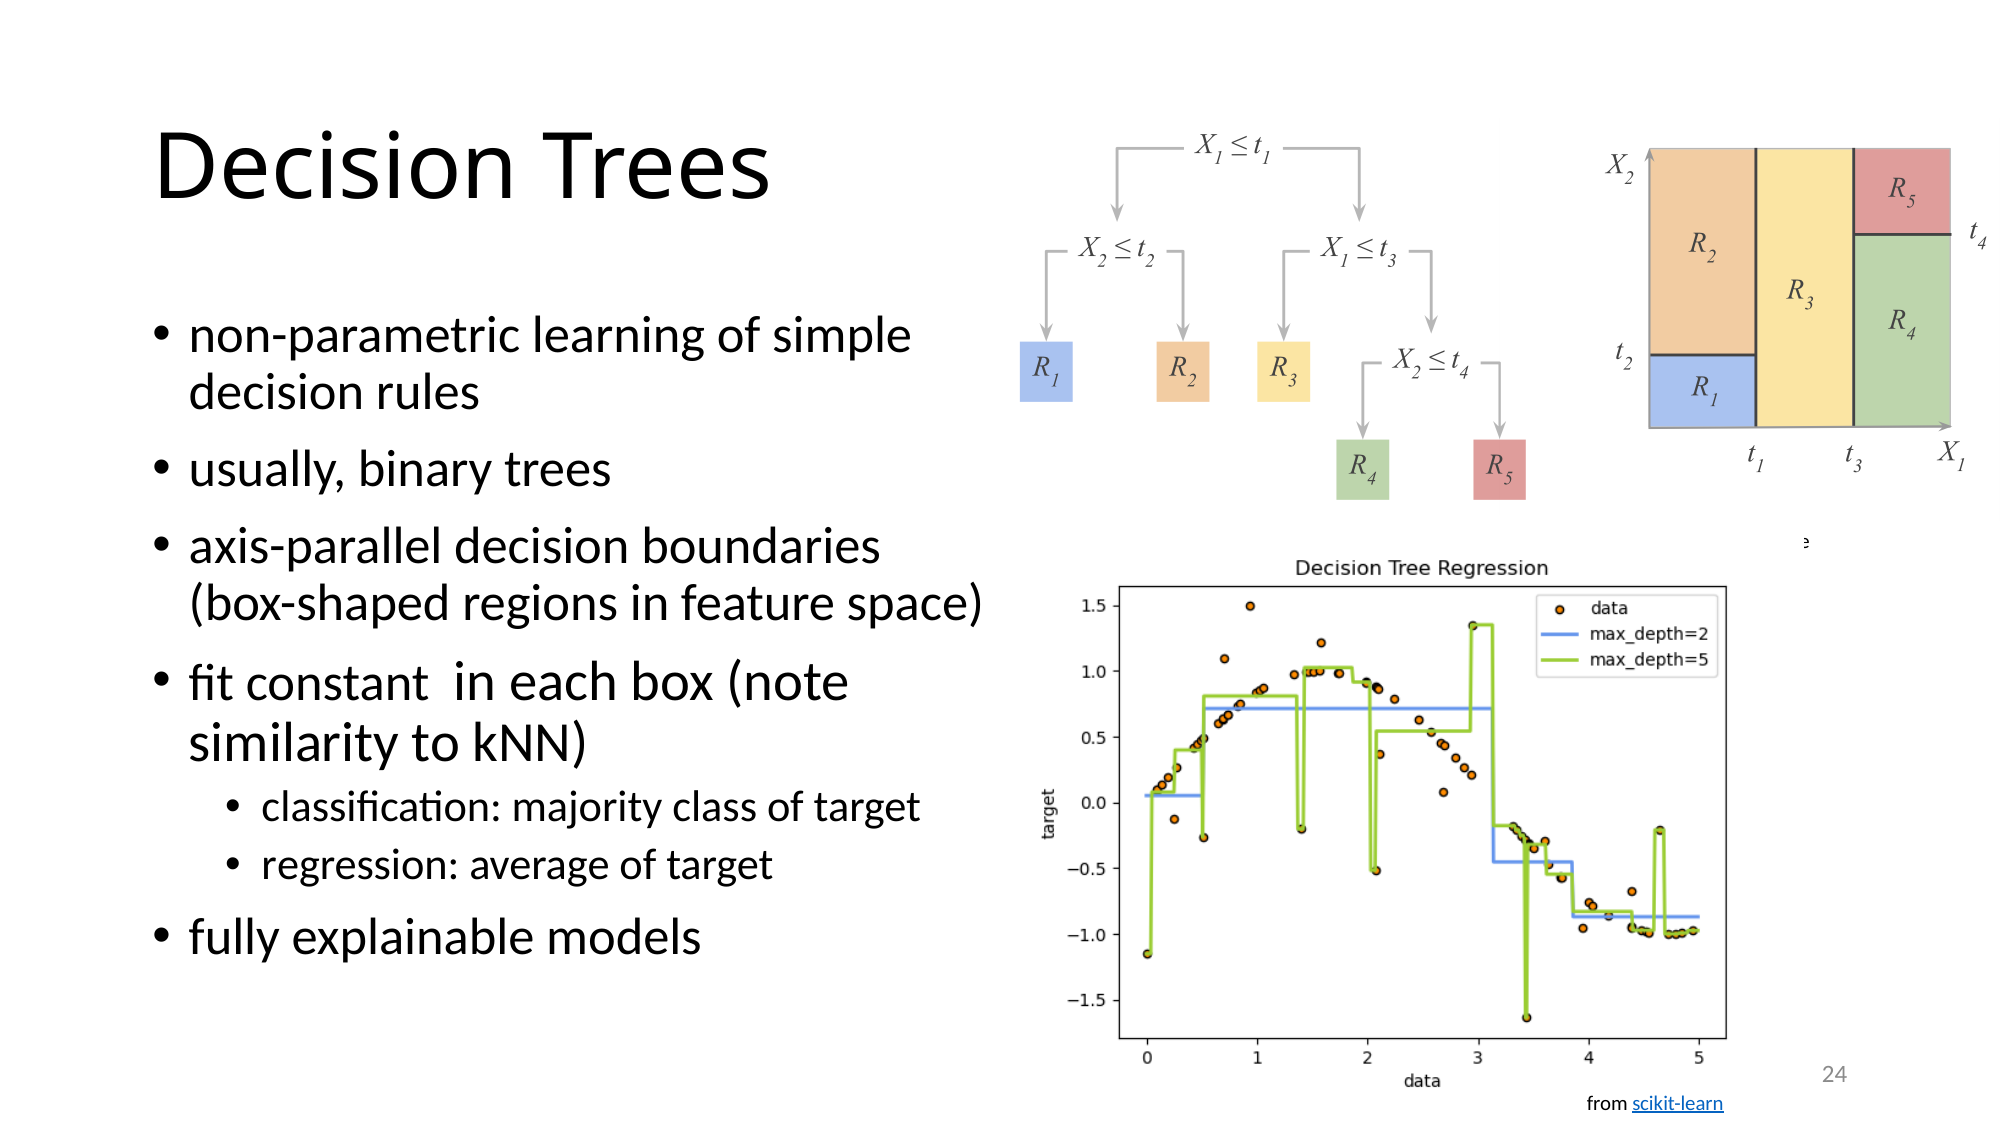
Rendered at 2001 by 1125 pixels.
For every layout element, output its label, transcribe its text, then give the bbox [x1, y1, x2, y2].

title Decision Trees [137, 59, 1863, 278]
text_box from Hastie [1804, 521, 1826, 561]
slide_number 24 [1804, 1042, 1863, 1103]
text_box from scikit-learn [1572, 1103, 1739, 1122]
picture [999, 118, 2000, 1103]
